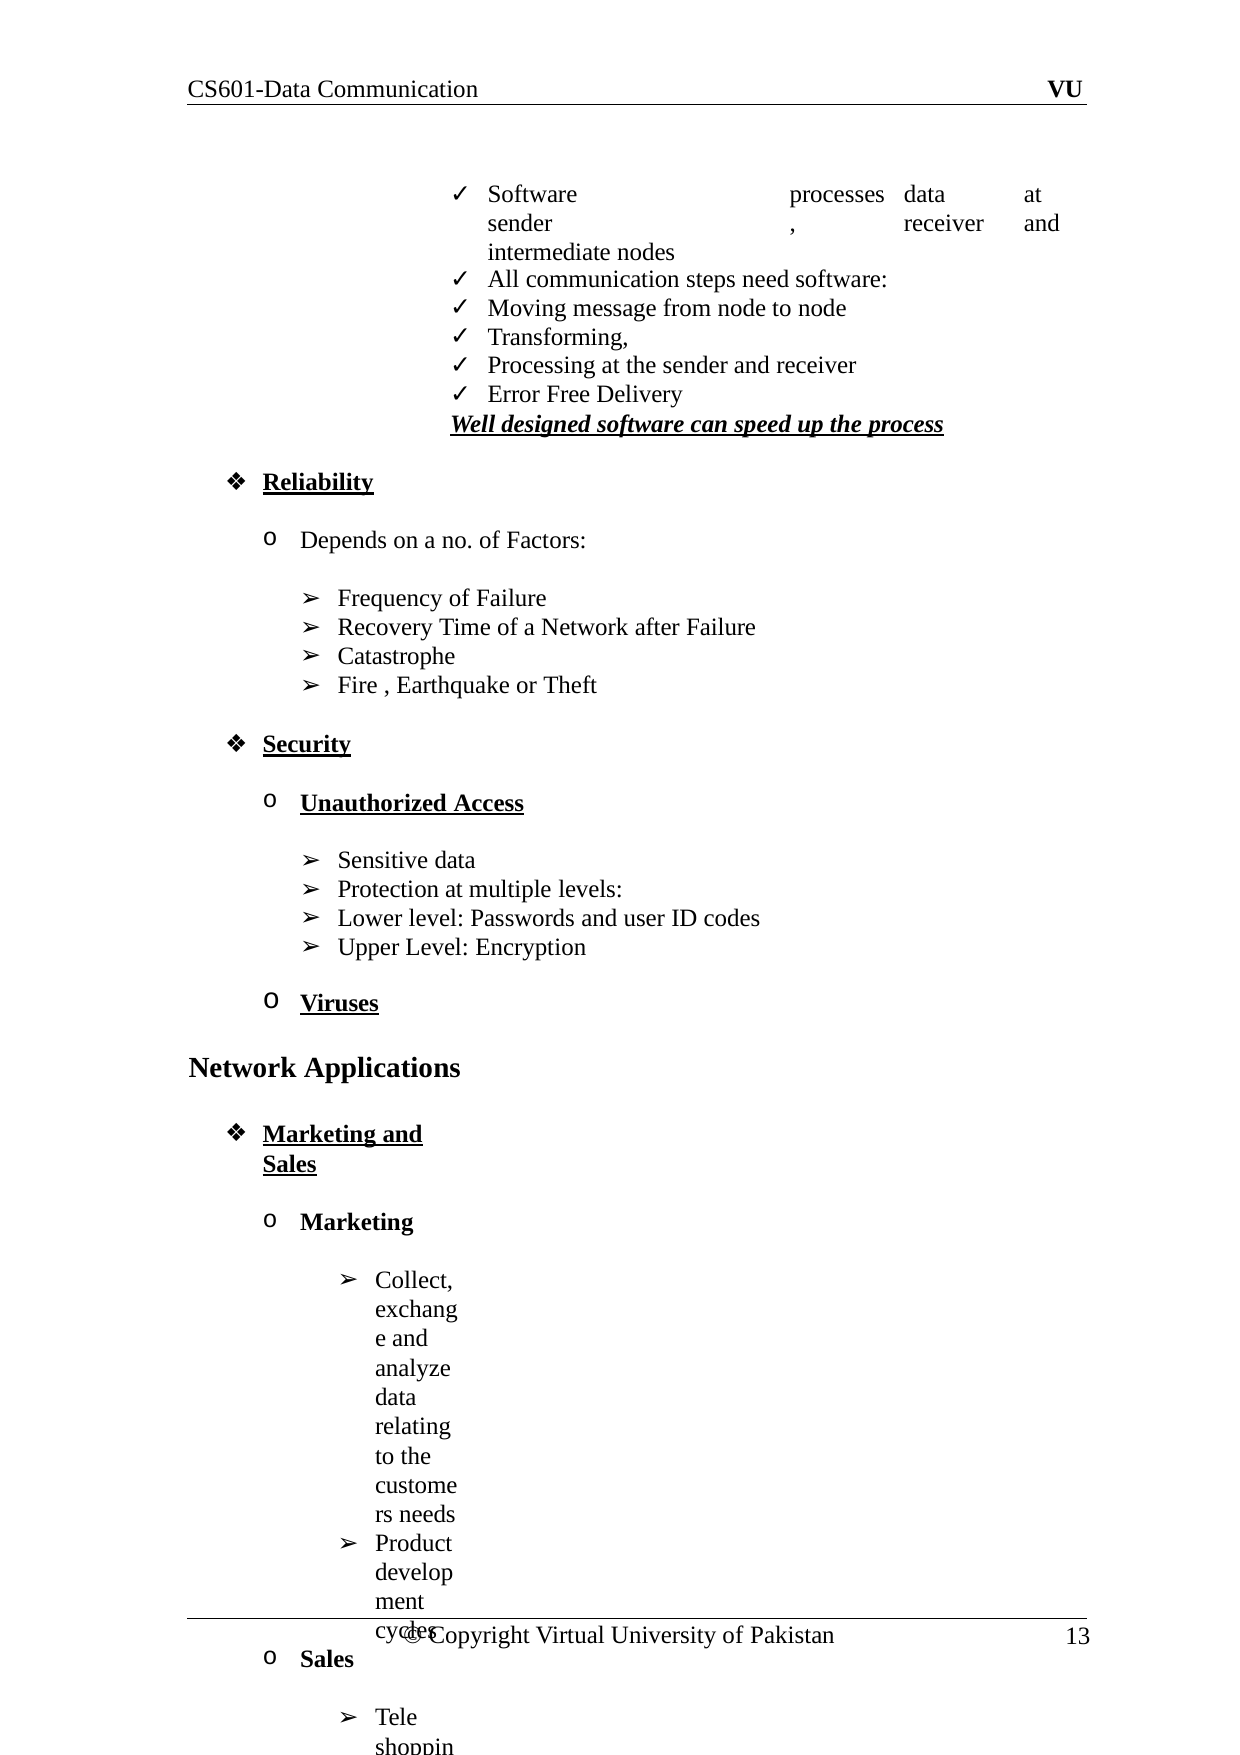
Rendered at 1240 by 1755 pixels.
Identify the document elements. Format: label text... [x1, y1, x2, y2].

slide_number 13 [1048, 1621, 1095, 1755]
text_box VU [1045, 72, 1086, 103]
footer © Copyright Virtual University of Pakistan [401, 1621, 840, 1755]
text_box Software processes data at sender , receiver and intermediate nodes All communication steps need software: Moving message from node to node Transforming, Processing at the sender and receiver Error Free Delivery Well designed software can speed up the process Reliability Depends on a no. of Factors: Frequency of Failure Recovery Time of a Network after Failure Catastrophe Fire , Earthquake or Theft Security Unauthorized Access Sensitive data Protection at multiple levels: Lower level: Passwords and user ID codes Upper Level: Encryption Viruses Network Applications Marketing and Sales Marketing Collect, exchange and analyze data relating to the customers needs Product development cycles Sales Tele shopping, On line reservation systems Financial Services Online Banking Foreign Exchange Transfers Rates Manufacturing [185, 178, 1093, 1755]
text_box CS601-Data Communication [185, 72, 481, 103]
